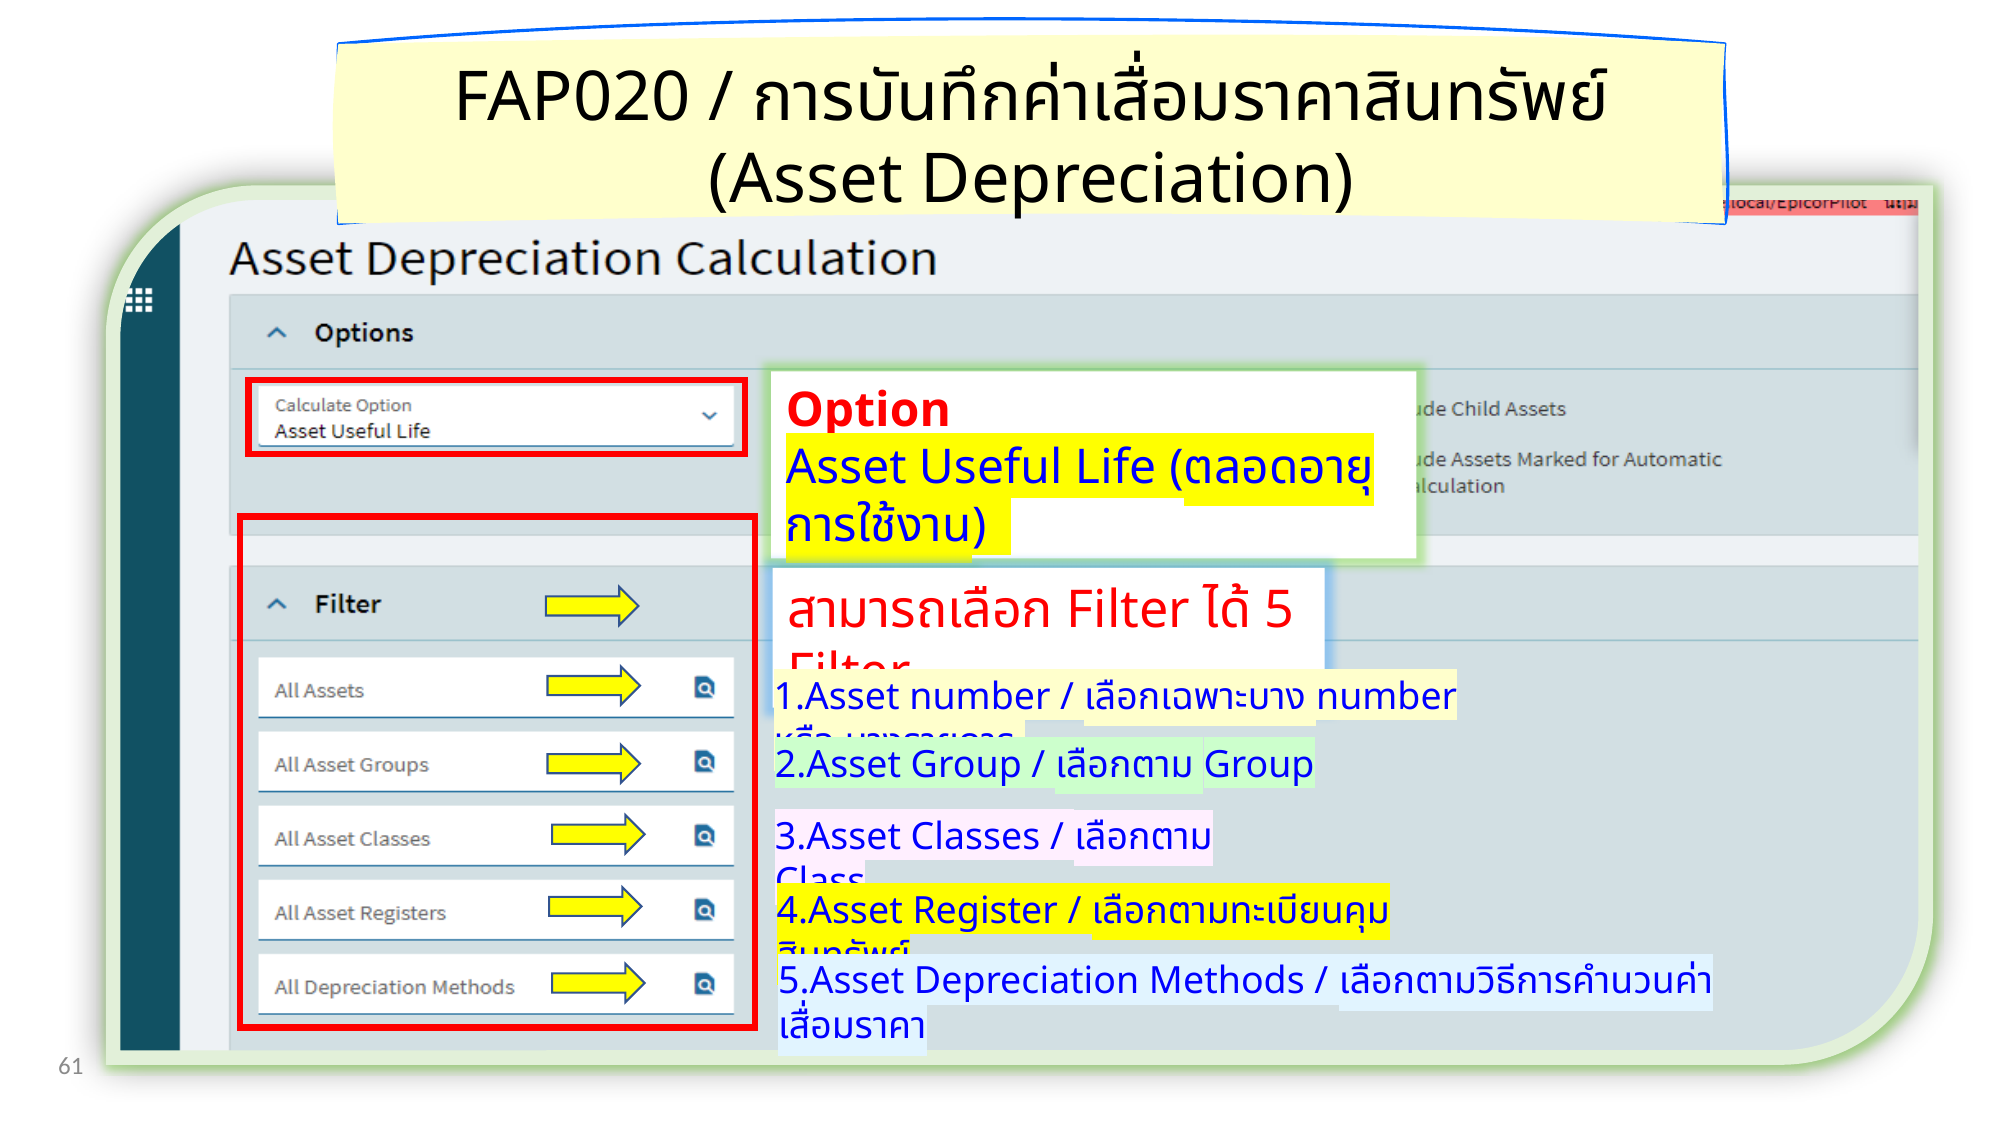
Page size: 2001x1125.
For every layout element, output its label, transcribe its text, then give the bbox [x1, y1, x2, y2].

slide_number 61 [43, 1035, 494, 1096]
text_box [113, 43, 1926, 1058]
